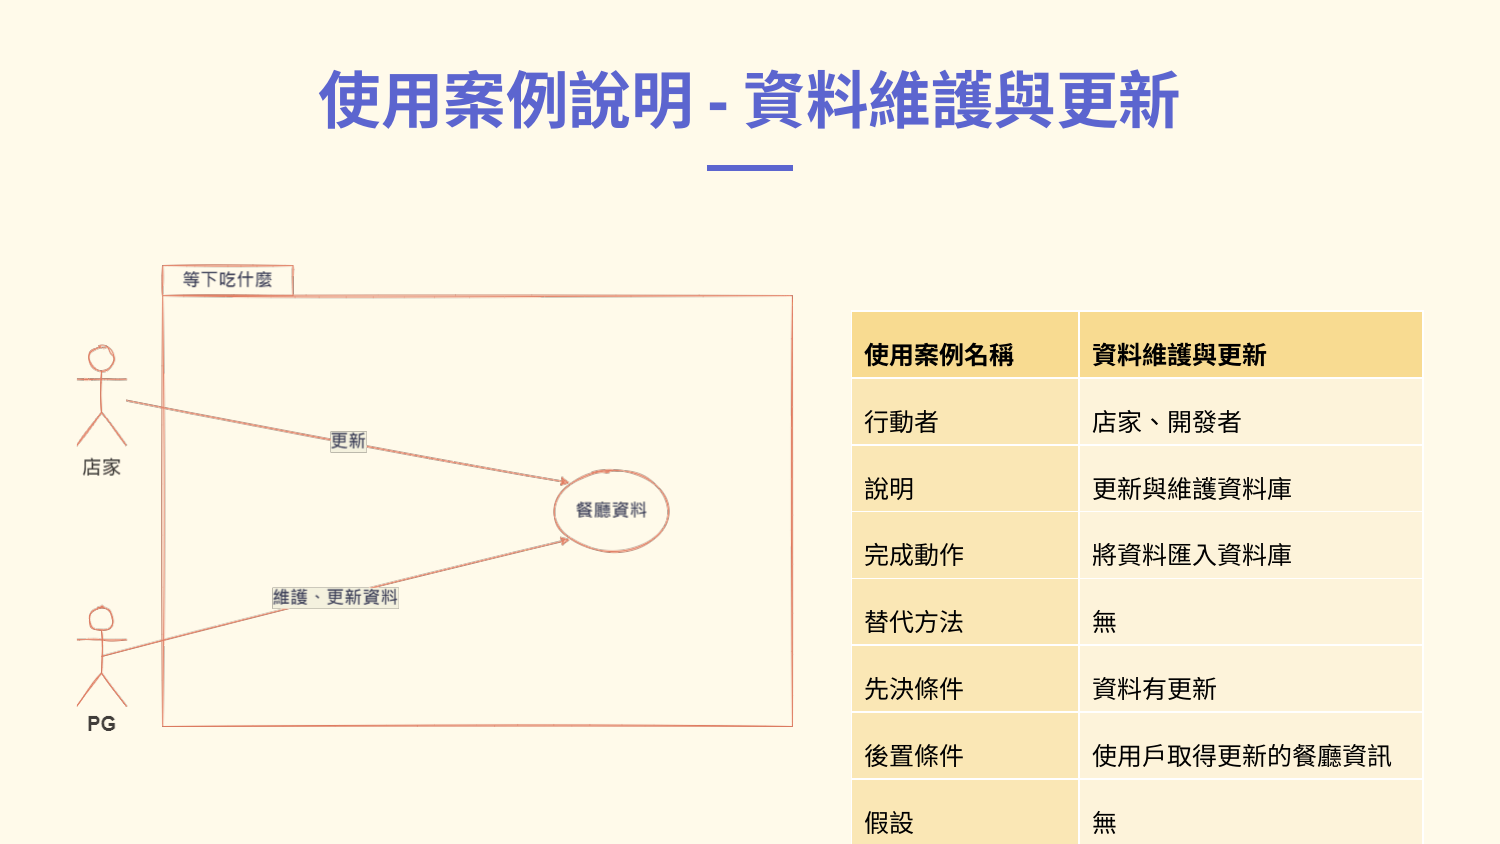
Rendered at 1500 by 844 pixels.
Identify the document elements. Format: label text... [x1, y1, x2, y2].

table_cell 先決條件 [852, 646, 1078, 711]
table_cell 假設 [852, 780, 1078, 844]
table_cell 將資料匯入資料庫 [1080, 512, 1422, 578]
table_cell 說明 [852, 446, 1078, 511]
table_cell 替代方法 [852, 579, 1078, 644]
table_cell 無 [1080, 579, 1422, 644]
table_cell 資料有更新 [1080, 646, 1422, 711]
table_cell 店家、開發者 [1080, 379, 1422, 444]
table_cell 使用戶取得更新的餐廳資訊 [1080, 713, 1422, 778]
table_cell 更新與維護資料庫 [1080, 446, 1422, 511]
table_cell 後置條件 [852, 713, 1078, 778]
table_header 使用案例名稱 [852, 312, 1078, 377]
title 使用案例說明-資料維護與更新 [116, 26, 1383, 151]
table_cell 完成動作 [852, 512, 1078, 578]
table_cell 行動者 [852, 379, 1078, 444]
table_cell 無 [1080, 780, 1422, 844]
table_header 資料維護與更新 [1080, 312, 1422, 377]
picture [76, 240, 824, 737]
